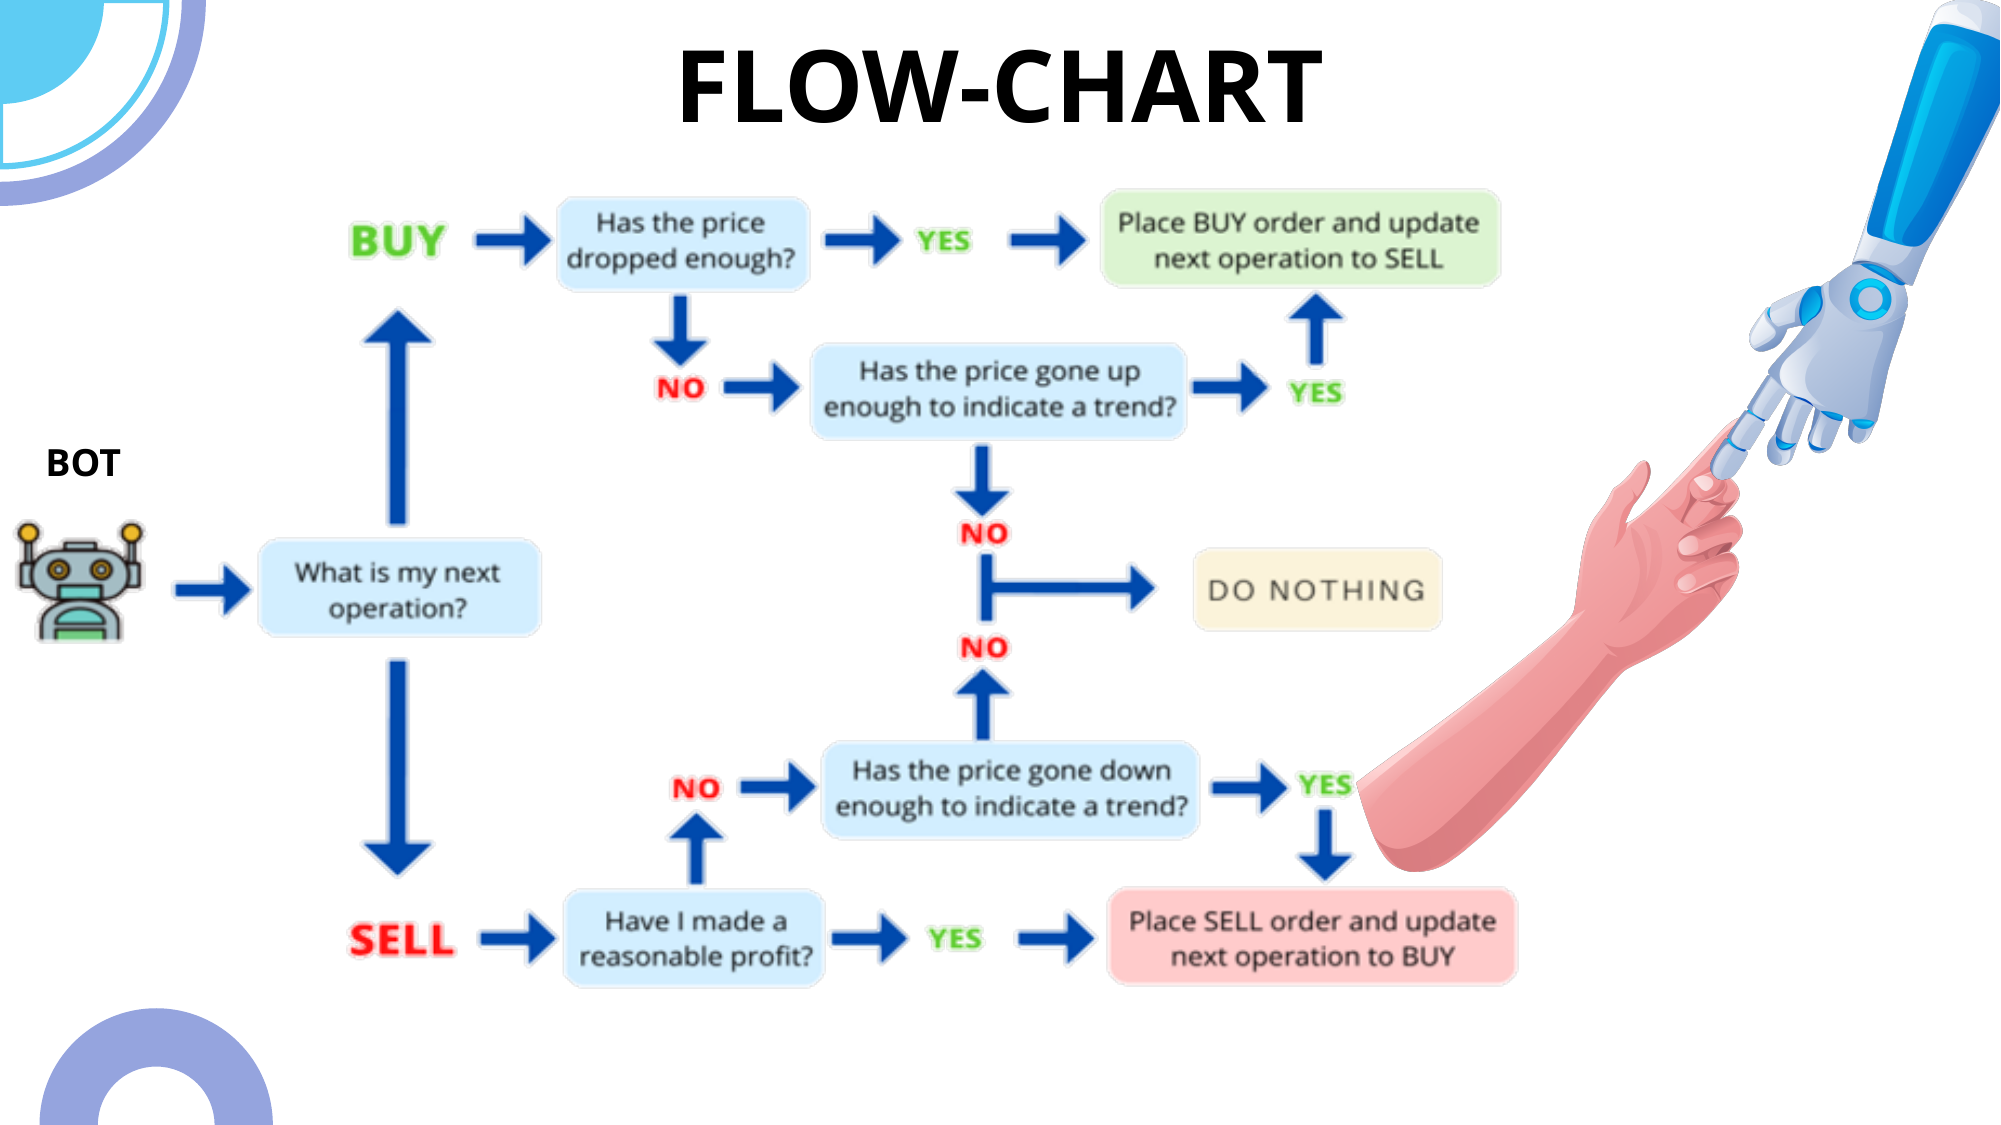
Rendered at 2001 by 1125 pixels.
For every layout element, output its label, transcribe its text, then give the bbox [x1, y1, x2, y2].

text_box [0, 0, 206, 167]
text_box [38, 1009, 274, 1125]
text_box FLOW-CHART [499, 15, 1501, 150]
picture [0, 0, 2000, 1009]
